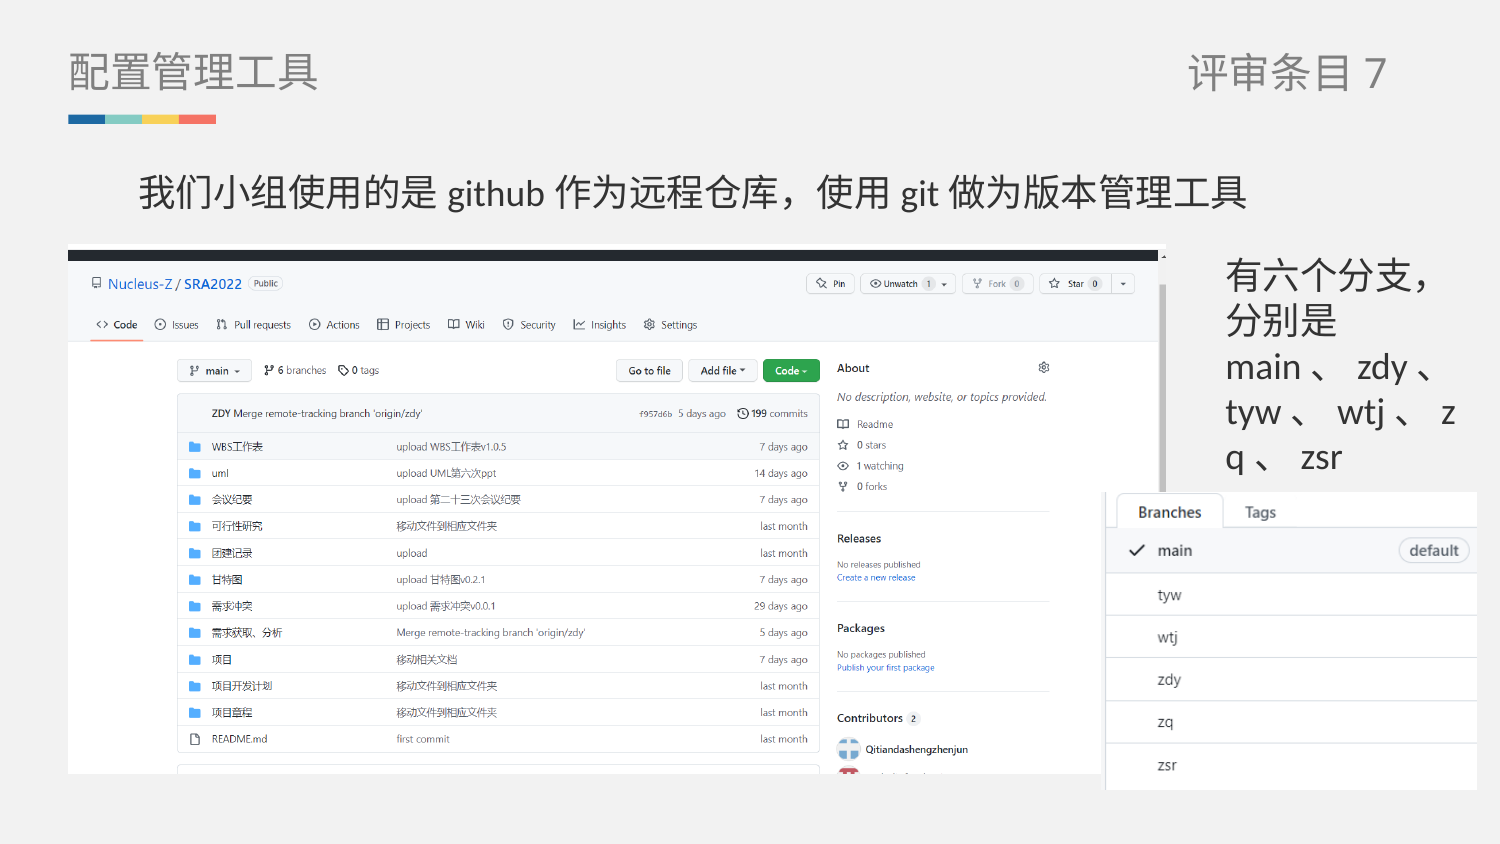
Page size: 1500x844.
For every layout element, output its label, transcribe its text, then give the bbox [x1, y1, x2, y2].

text_box 评审条目7 [1187, 46, 1500, 97]
text_box 有六个分支，分别是main、zdy、tyw、wtj、zq、zsr [1210, 244, 1477, 485]
text_box 我们小组使用的是github作为远程仓库，使用git做为版本管理工具 [123, 161, 1329, 222]
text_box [68, 114, 217, 125]
picture [68, 244, 1477, 790]
text_box 配置管理工具 [68, 45, 524, 96]
